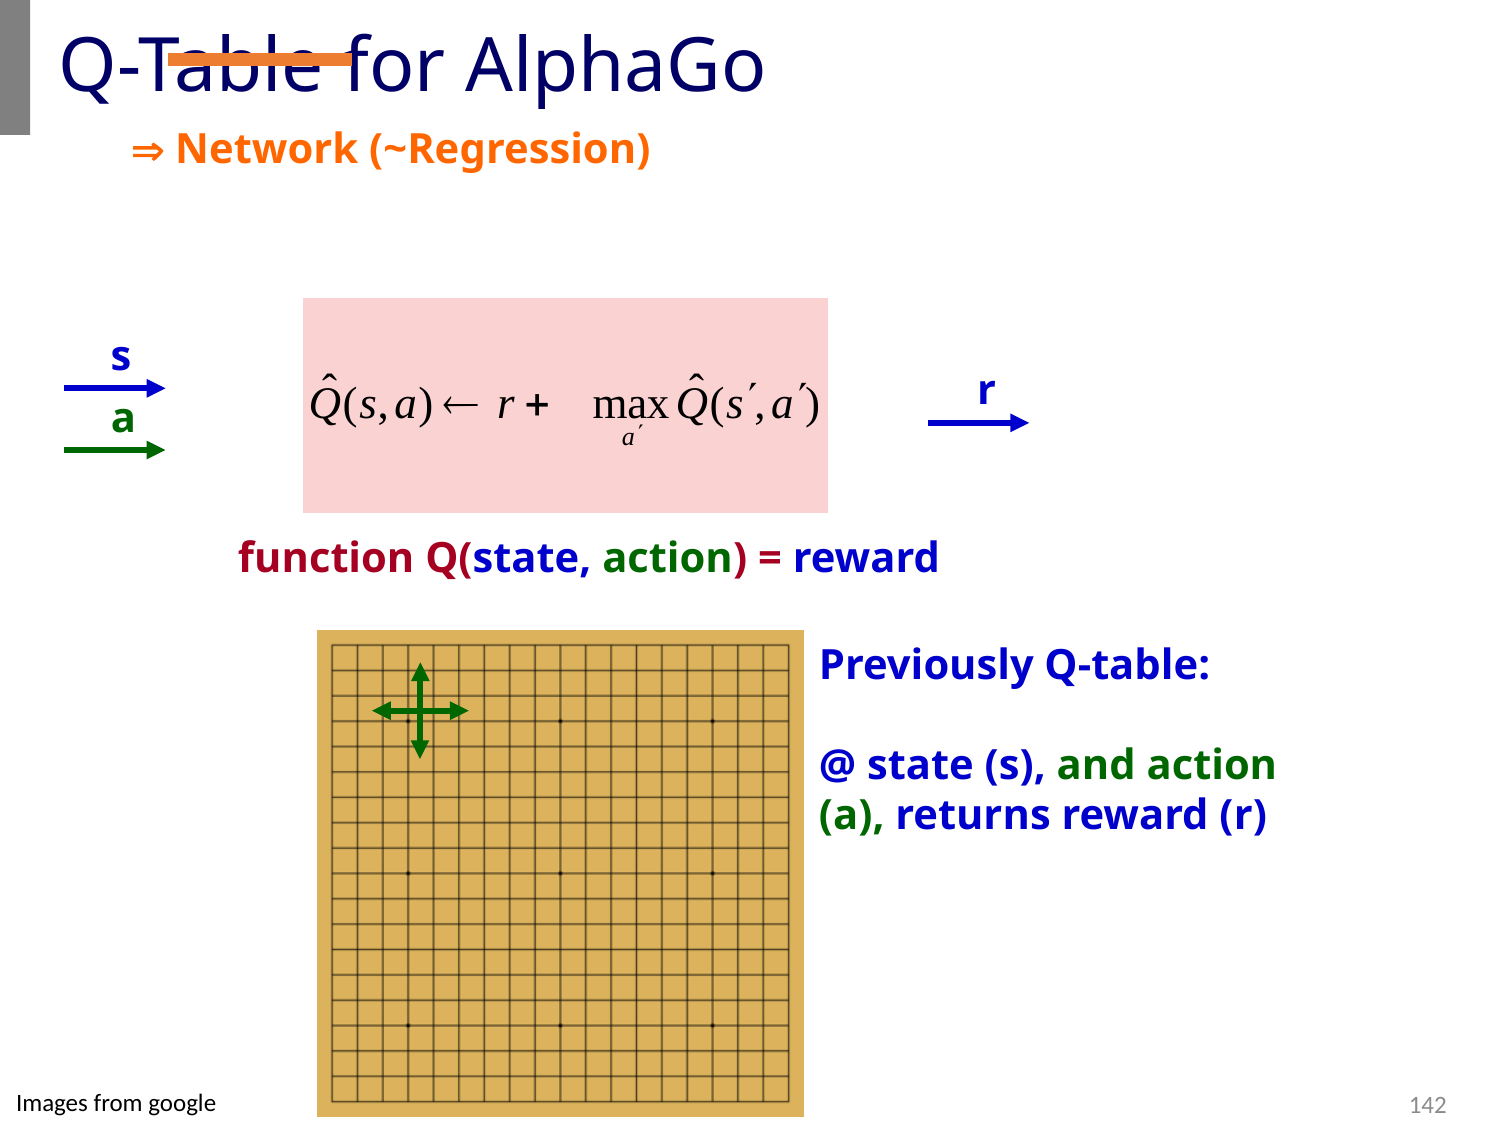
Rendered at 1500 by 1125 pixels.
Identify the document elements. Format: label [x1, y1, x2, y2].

text_box [116, 114, 684, 180]
text_box [1, 1079, 232, 1125]
text_box [63, 297, 1030, 589]
title [43, 0, 1464, 135]
text_box [804, 630, 1310, 845]
slide_number [1124, 1081, 1462, 1125]
picture [317, 629, 804, 1117]
text_box [371, 662, 469, 760]
